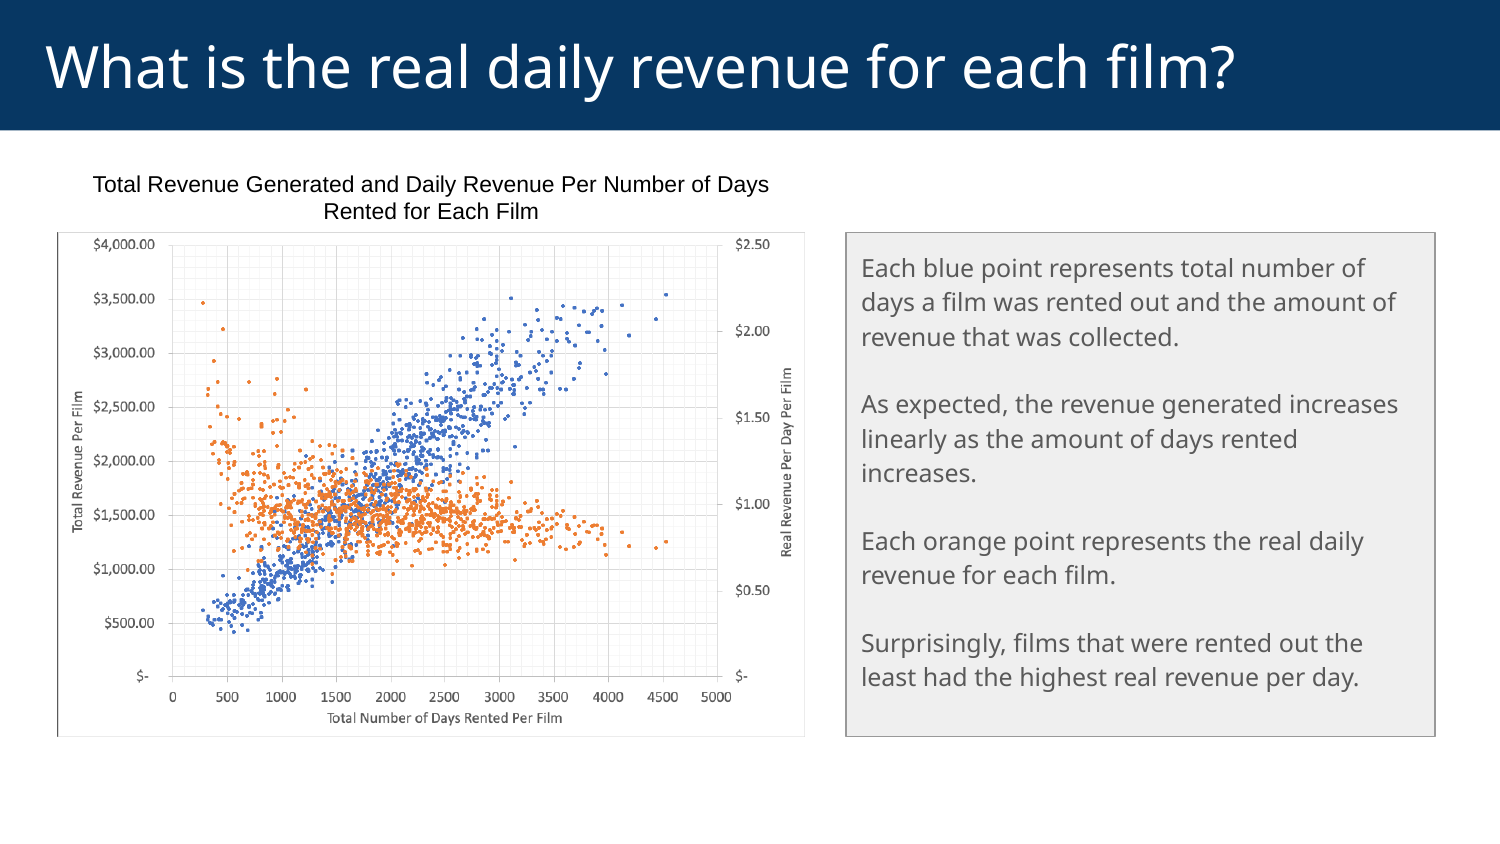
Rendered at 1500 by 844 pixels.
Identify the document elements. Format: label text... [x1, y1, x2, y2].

list Each blue point represents total number of days a film was rented out and the amount of revenue that was collected. As expected, the revenue generated increases linearly as the amount of days rented increases. Each orange point represents the real daily revenue for each film. Surprisingly, films that were rented out the least had the highest real revenue per day. [846, 232, 1436, 737]
picture [57, 232, 805, 737]
title What is the real daily revenue for each film? [0, 0, 1500, 131]
text_box Total Revenue Generated and Daily Revenue Per Number of Days Rented for Each Film [58, 161, 805, 232]
